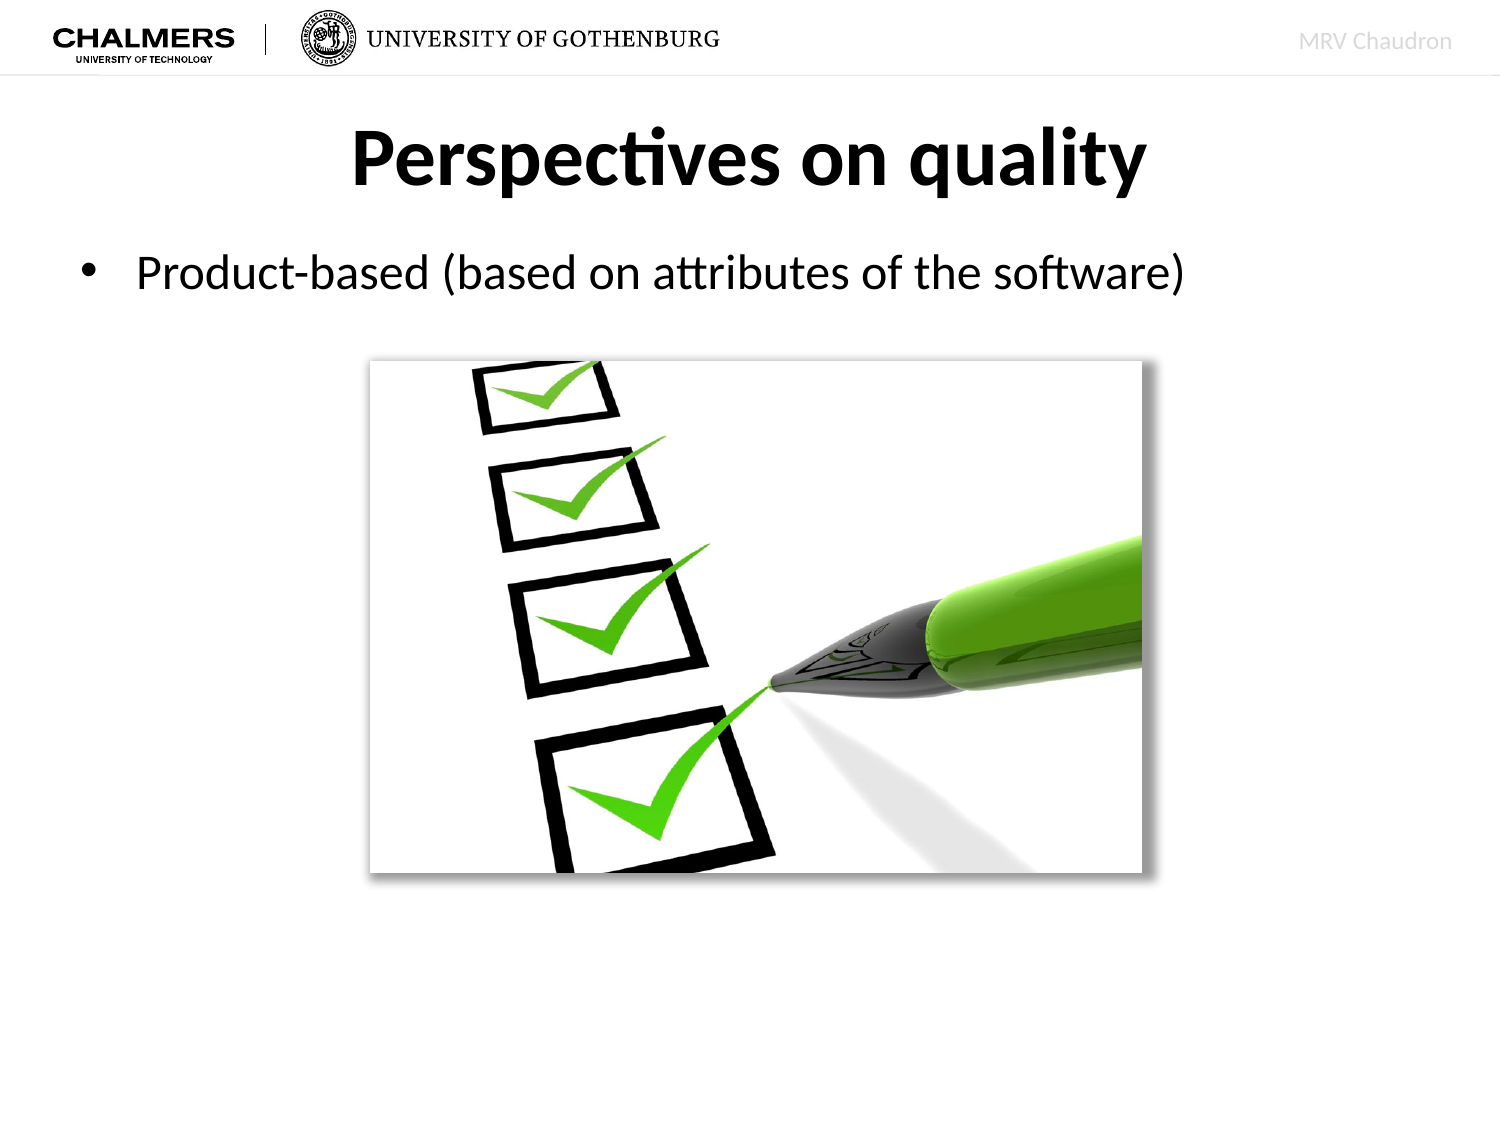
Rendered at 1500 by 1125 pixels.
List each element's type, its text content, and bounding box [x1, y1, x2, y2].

picture [369, 361, 1142, 873]
title Perspectives on quality [0, 90, 1500, 215]
list Product-based (based on attributes of the software) [64, 231, 1447, 315]
picture [301, 10, 720, 67]
